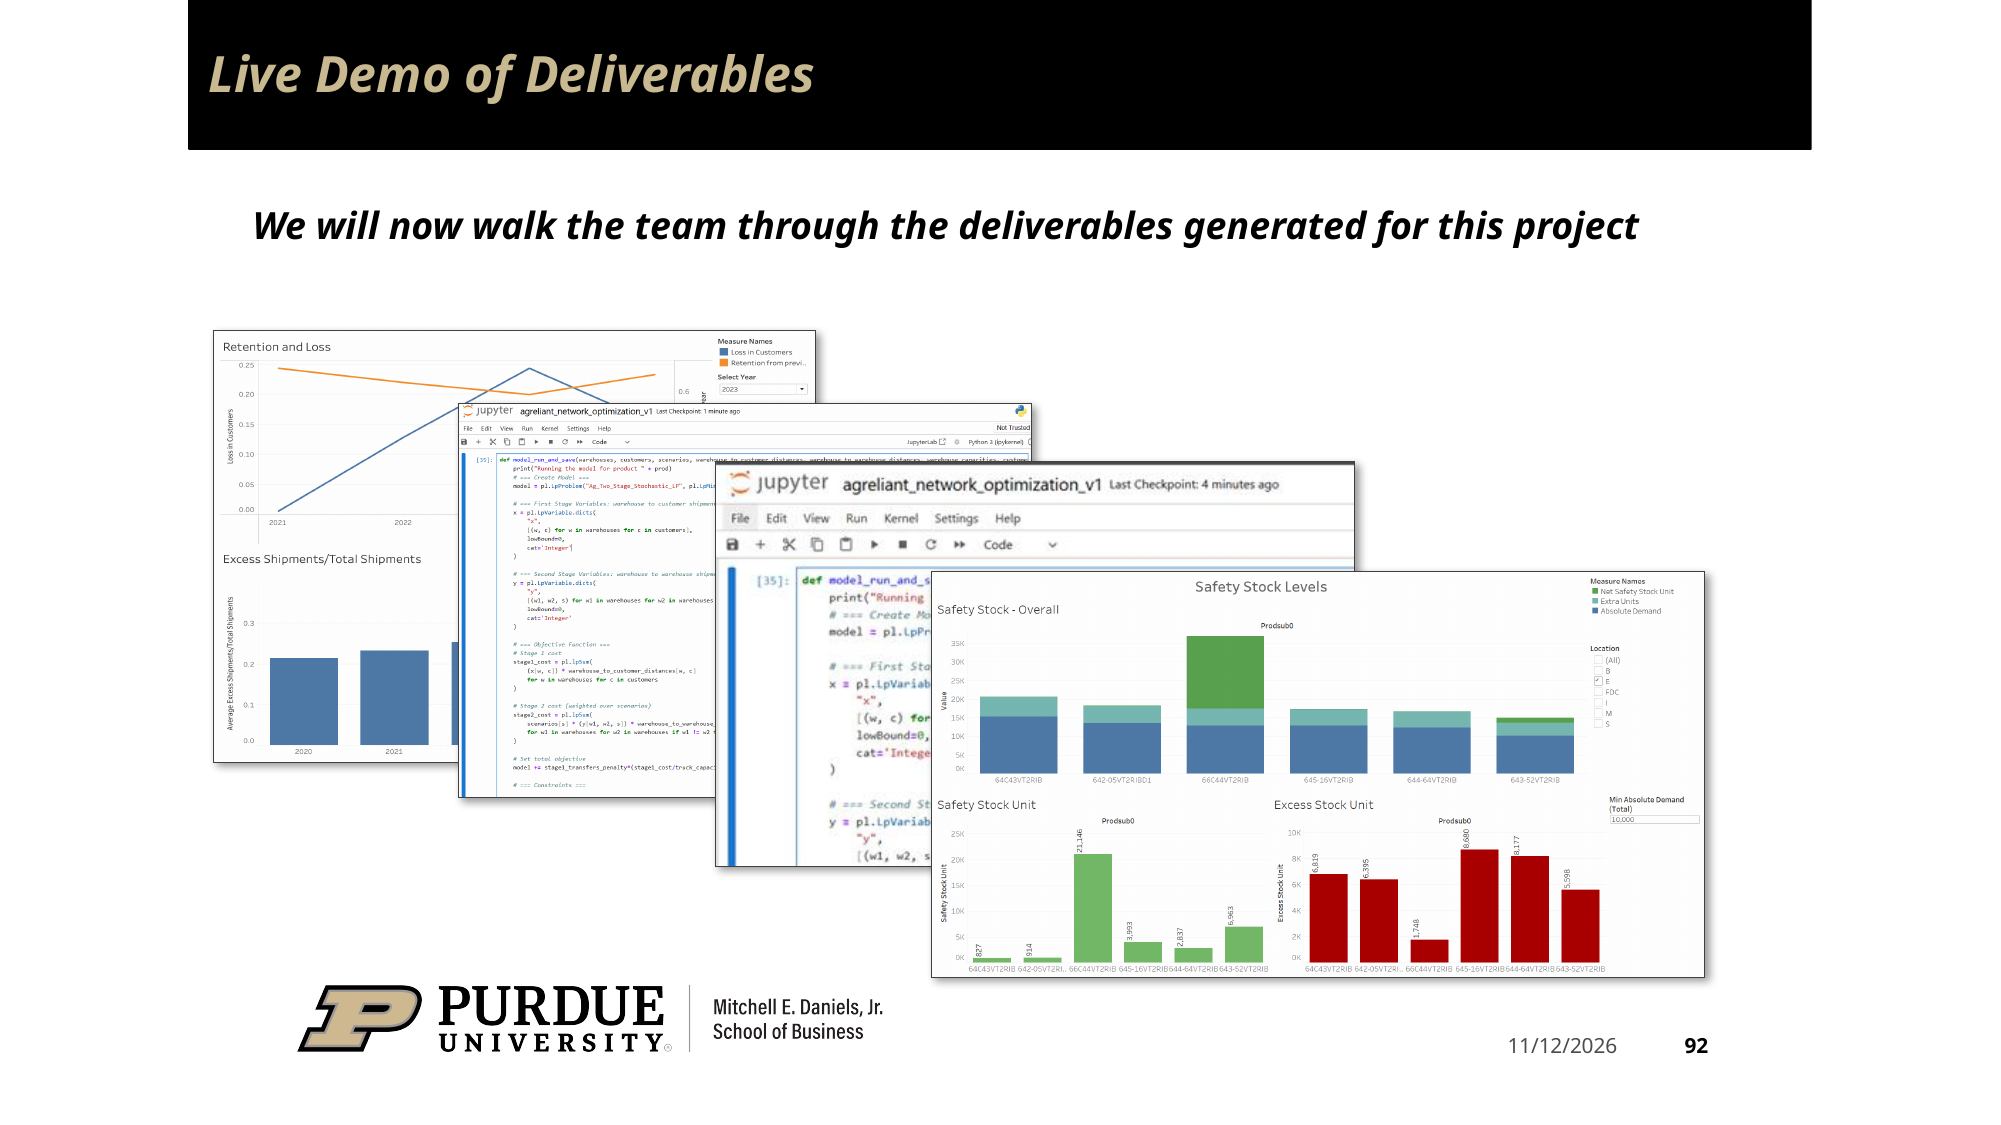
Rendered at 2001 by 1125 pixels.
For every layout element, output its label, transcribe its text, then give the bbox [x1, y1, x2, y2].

slide_number 92 [1656, 1017, 1737, 1078]
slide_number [1464, 1020, 1632, 1074]
text_box We will now walk the team through the deliverables generated for this project [140, 195, 1753, 255]
picture [297, 982, 994, 1056]
picture [213, 330, 1705, 978]
title Live Demo of Deliverables [205, 47, 1750, 107]
